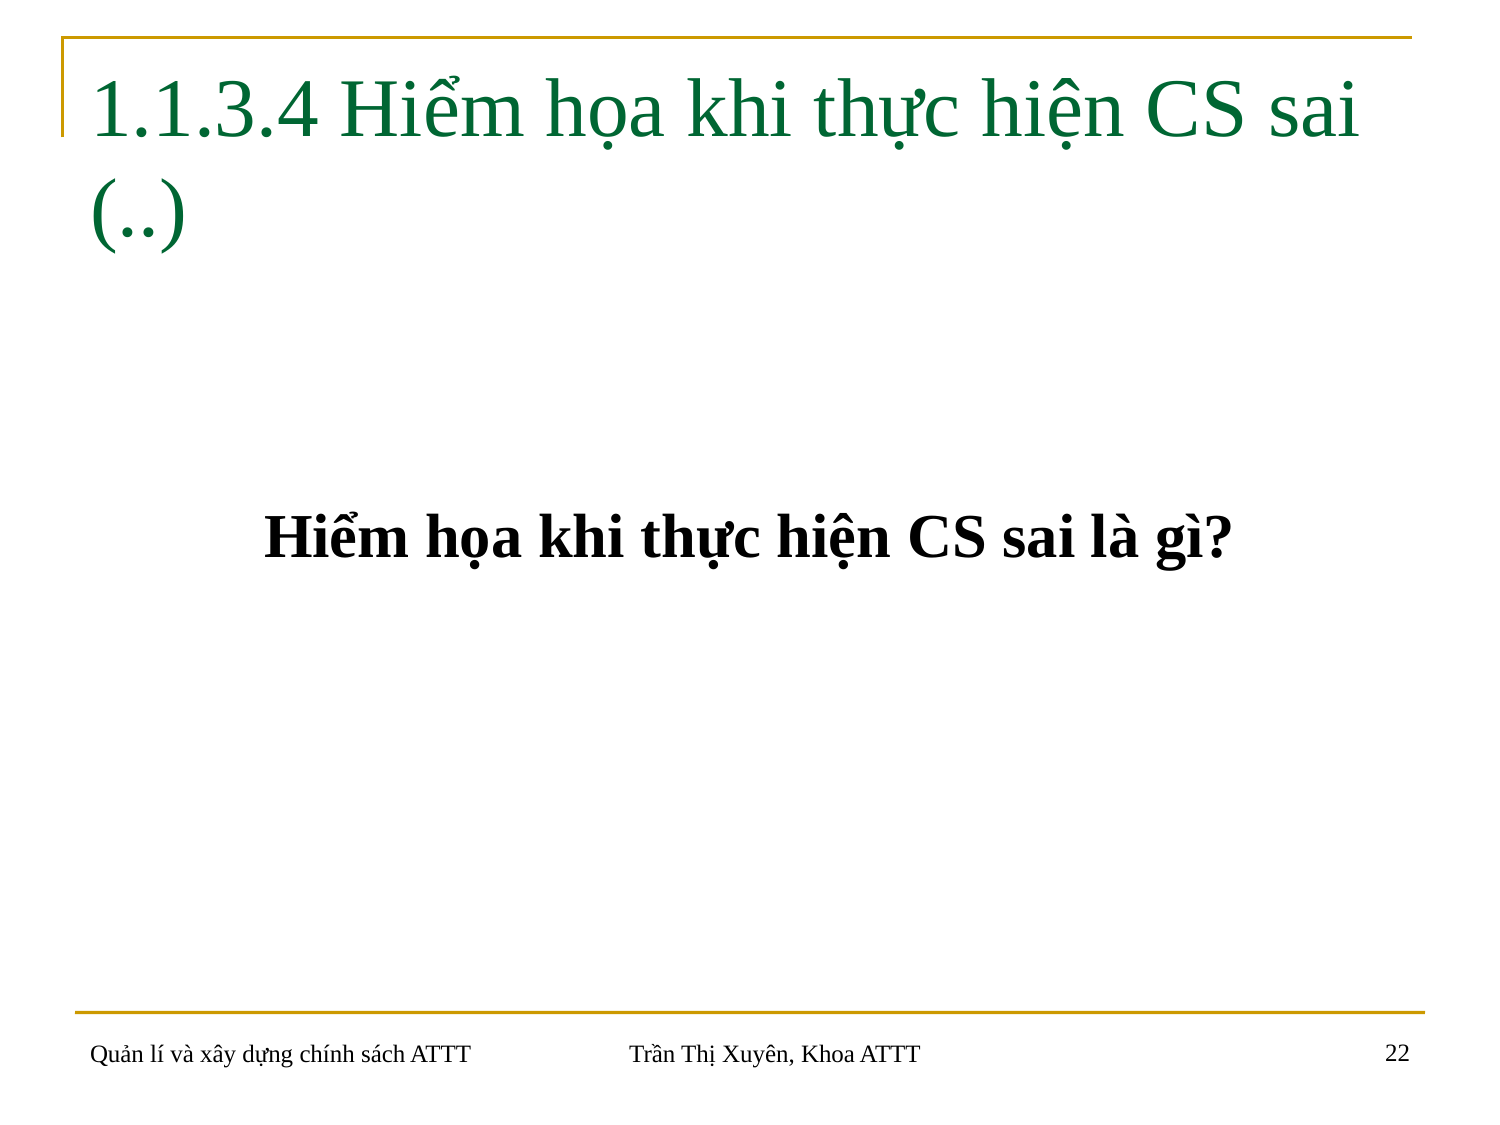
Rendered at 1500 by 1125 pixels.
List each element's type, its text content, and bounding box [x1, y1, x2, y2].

slide_number Quản lí và xây dựng chính sách ATTT [75, 999, 500, 1075]
slide_number 22 [1074, 999, 1425, 1075]
list Hiểm họa khi thực hiện CS sai là gì? [75, 487, 1425, 1006]
title 1.1.3.4 Hiểm họa khi thực hiện CS sai (..) [75, 45, 1425, 233]
footer Trần Thị Xuyên, Khoa ATTT [562, 999, 988, 1075]
